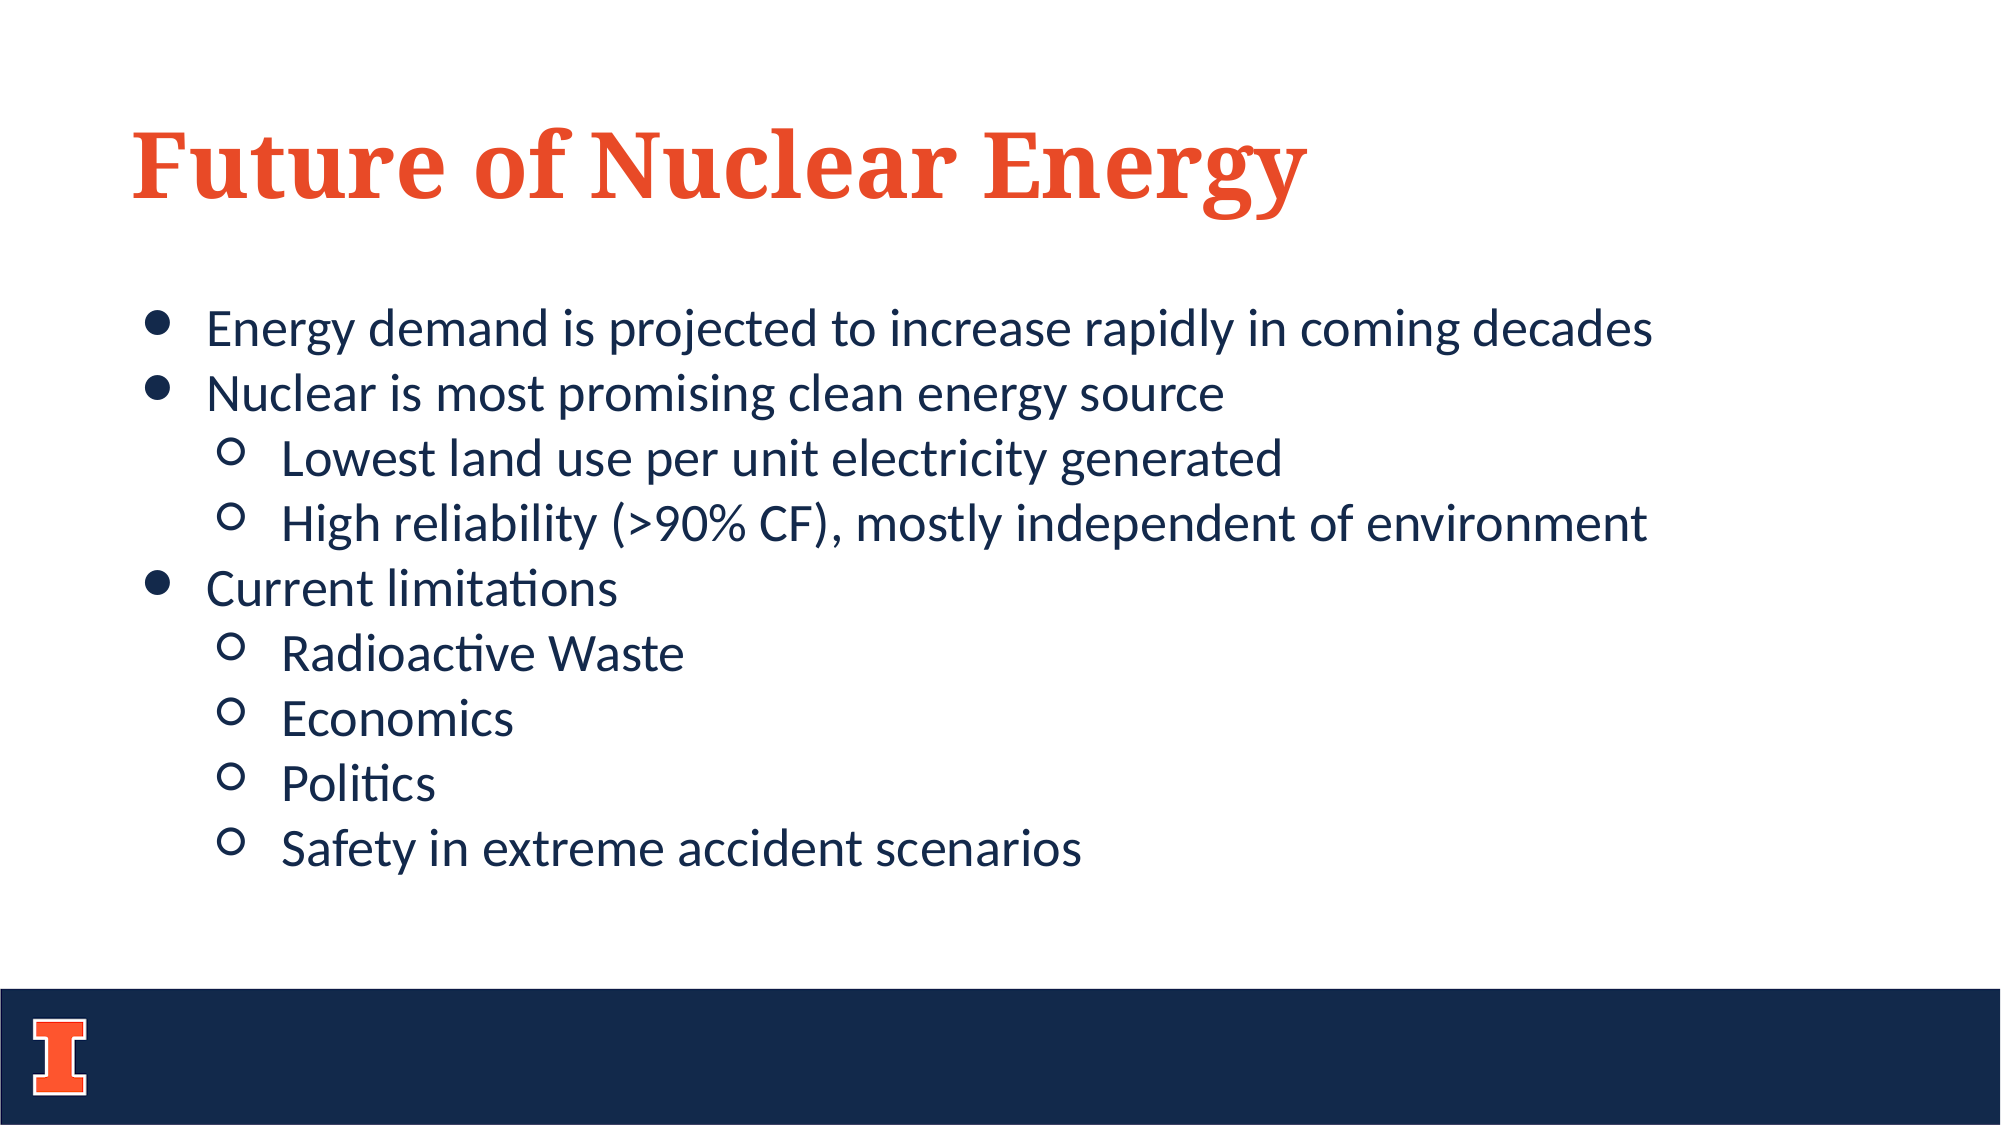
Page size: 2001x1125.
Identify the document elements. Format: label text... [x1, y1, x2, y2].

picture [0, 0, 2001, 1125]
text_box Energy demand is projected to increase rapidly in coming decades Nuclear is most promising clean energy source Lowest land use per unit electricity generated High reliability (>90% CF), mostly independent of environment Current limitations Radioactive Waste Economics Politics Safety in extreme accident scenarios [116, 277, 1921, 932]
text_box Future of Nuclear Energy [116, 59, 1921, 277]
